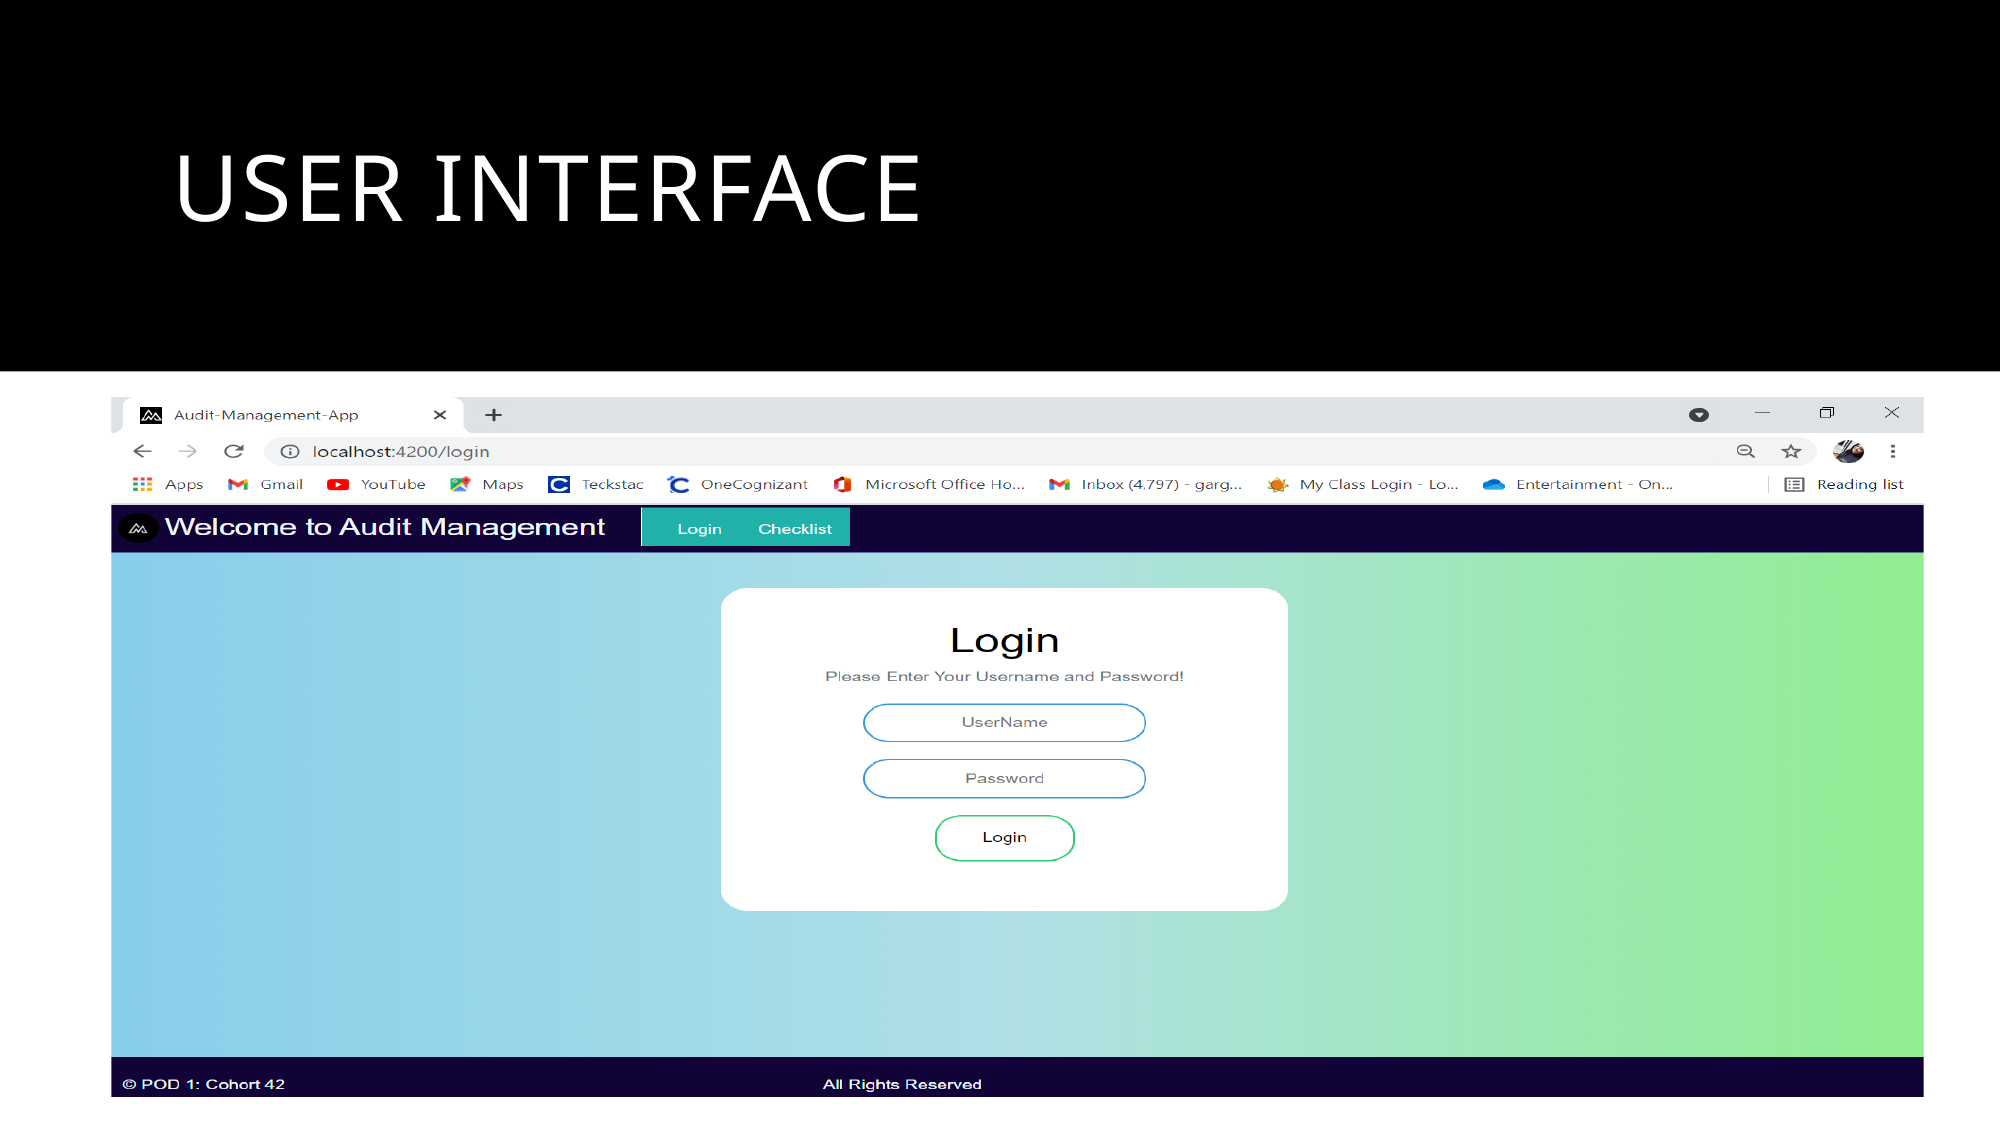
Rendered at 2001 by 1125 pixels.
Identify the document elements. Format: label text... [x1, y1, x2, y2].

picture [111, 397, 1924, 1097]
title User Interface [157, 52, 1842, 332]
